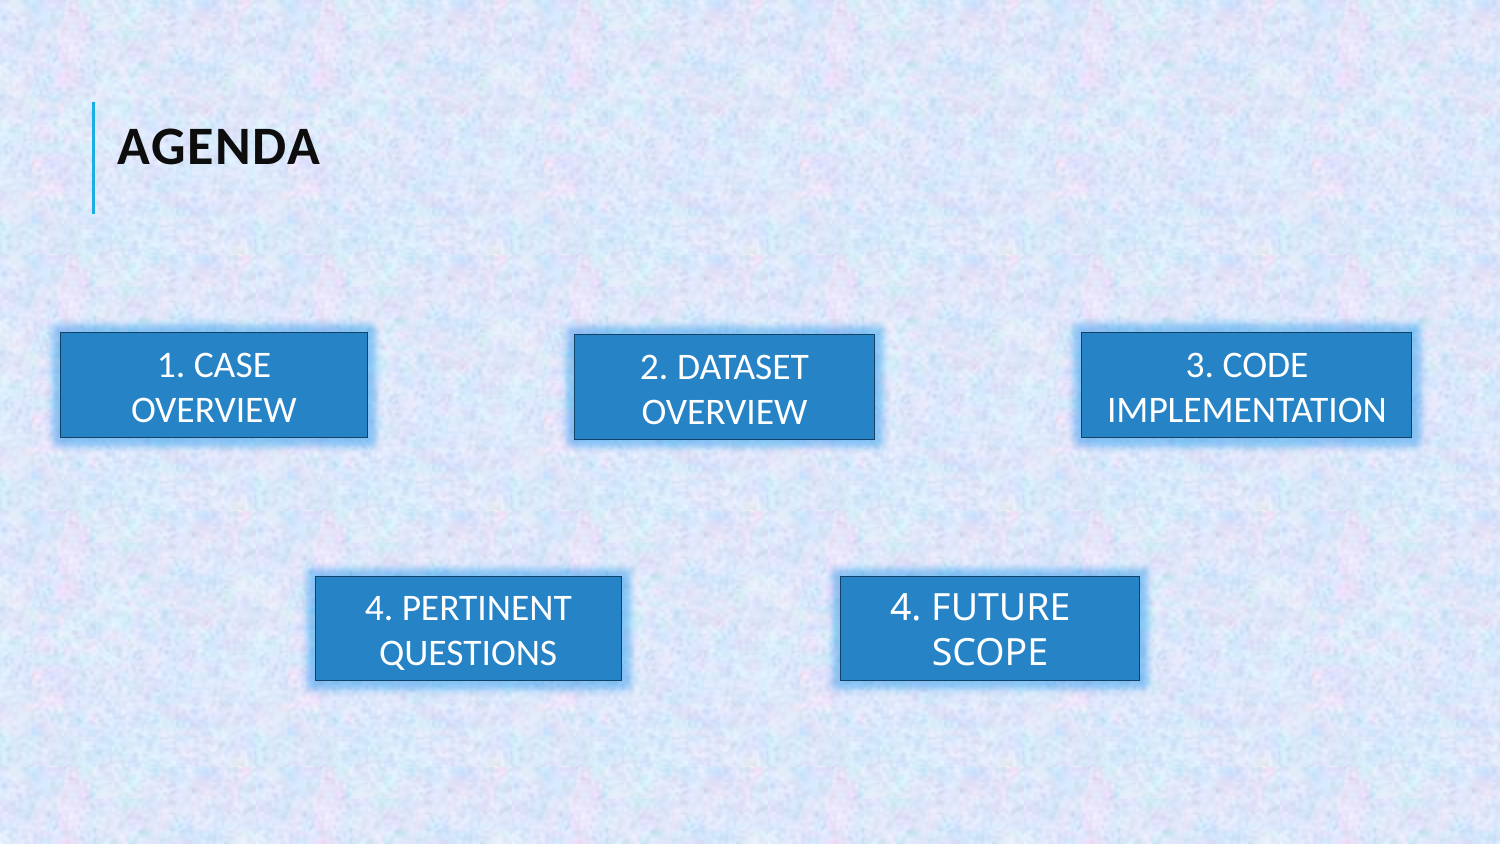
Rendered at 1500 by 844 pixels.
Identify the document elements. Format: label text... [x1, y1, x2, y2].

text_box 3. CODE IMPLEMENTATION [1081, 332, 1412, 438]
title AGENDA [102, 107, 469, 196]
text_box 2. DATASET OVERVIEW [574, 334, 875, 440]
text_box 1. CASE OVERVIEW [60, 332, 368, 438]
text_box 4. PERTINENT QUESTIONS [315, 576, 622, 681]
text_box 4. FUTURE SCOPE [840, 576, 1140, 681]
